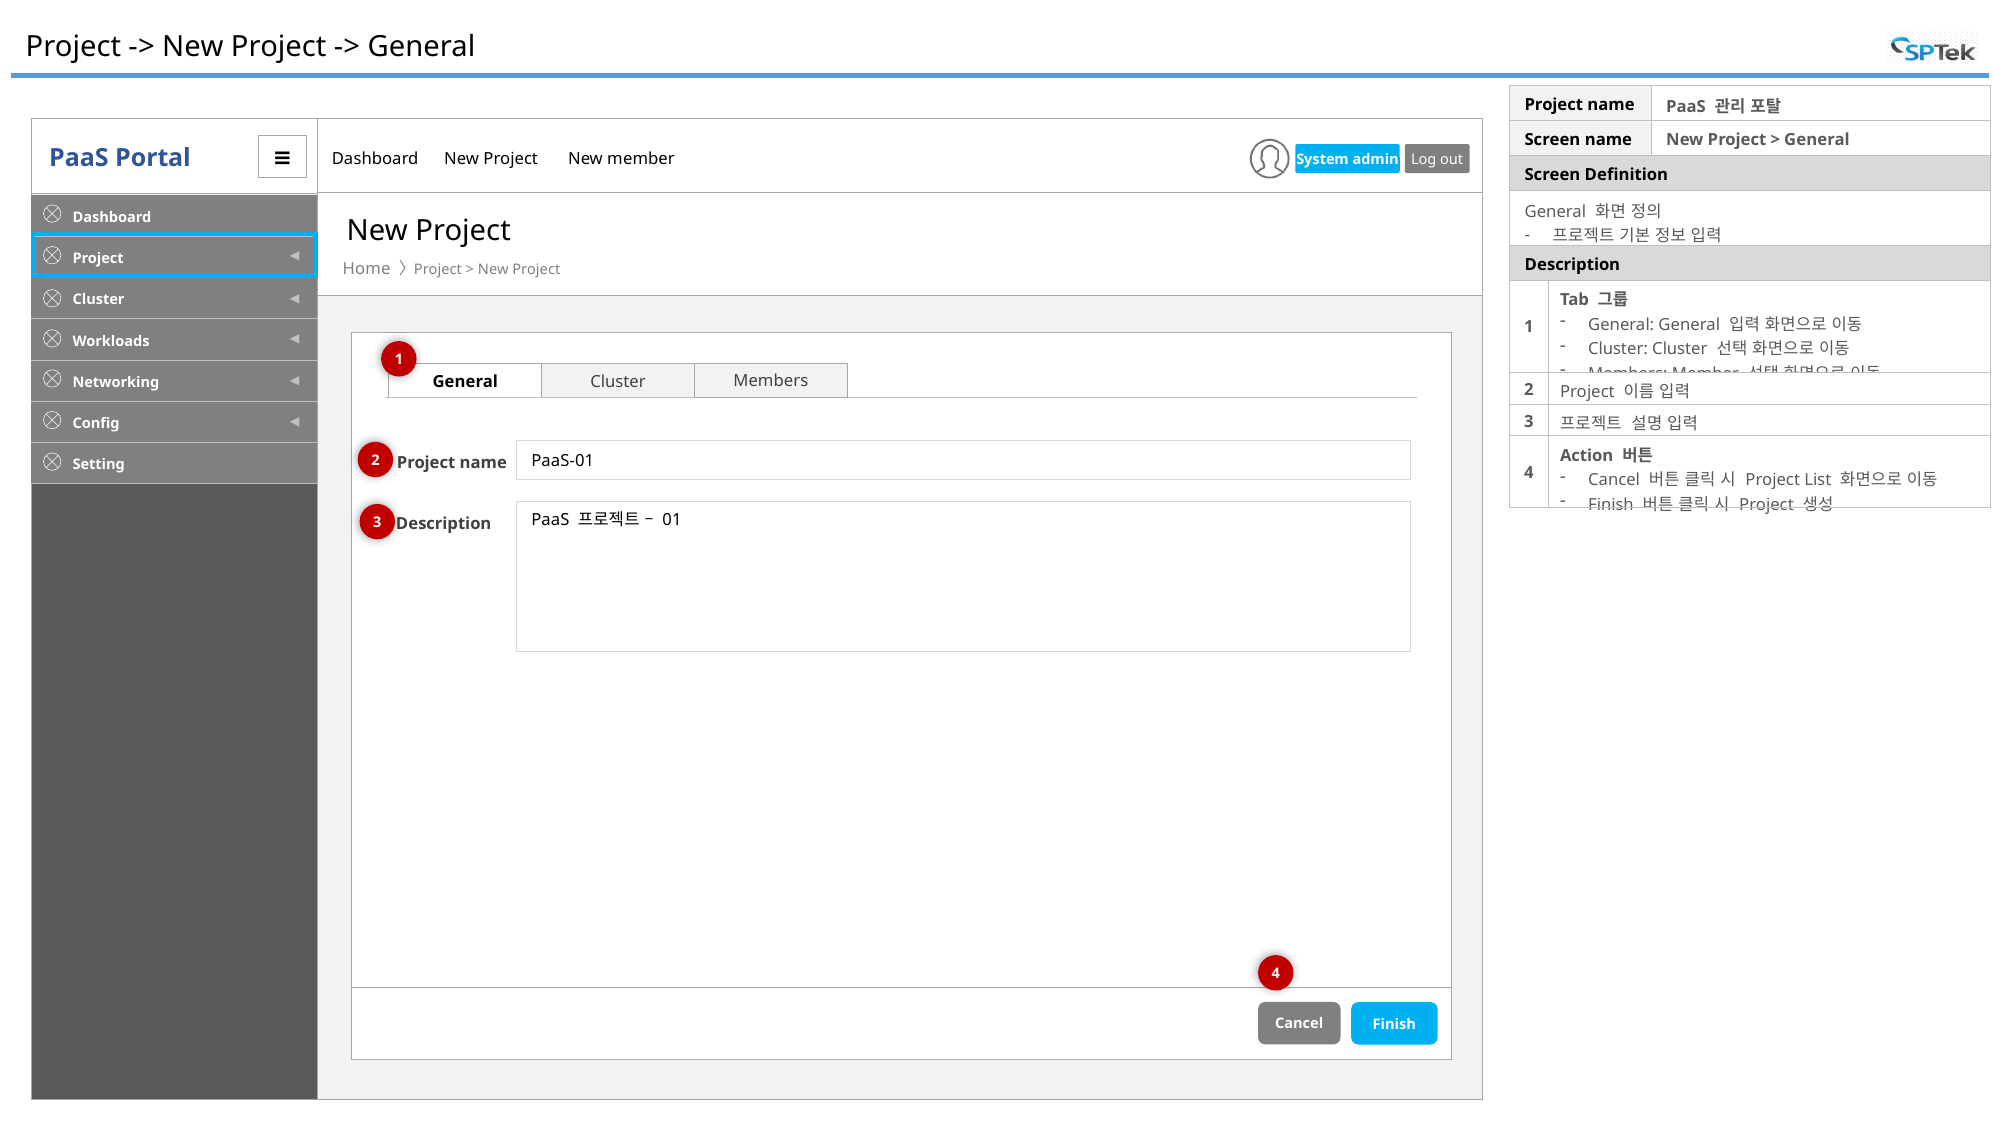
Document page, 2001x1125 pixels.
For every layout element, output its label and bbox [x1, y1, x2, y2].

table_cell [1510, 191, 1990, 245]
table_cell [1652, 121, 1990, 155]
table_header [1510, 86, 1651, 120]
table_cell [1549, 405, 1990, 435]
table_cell [1510, 373, 1548, 404]
table_cell [1510, 246, 1990, 280]
table_cell [1510, 281, 1548, 372]
text_box [350, 331, 1453, 1059]
table_cell [1510, 436, 1548, 507]
table_cell [1510, 405, 1548, 435]
table_cell [1549, 373, 1990, 404]
table_cell [1549, 281, 1990, 372]
table_cell [1510, 121, 1651, 155]
table_cell [1549, 436, 1990, 507]
list [331, 207, 1355, 286]
text_box [32, 233, 316, 276]
title [10, 19, 1990, 76]
table_header [1652, 86, 1990, 120]
table_cell [1510, 156, 1990, 190]
